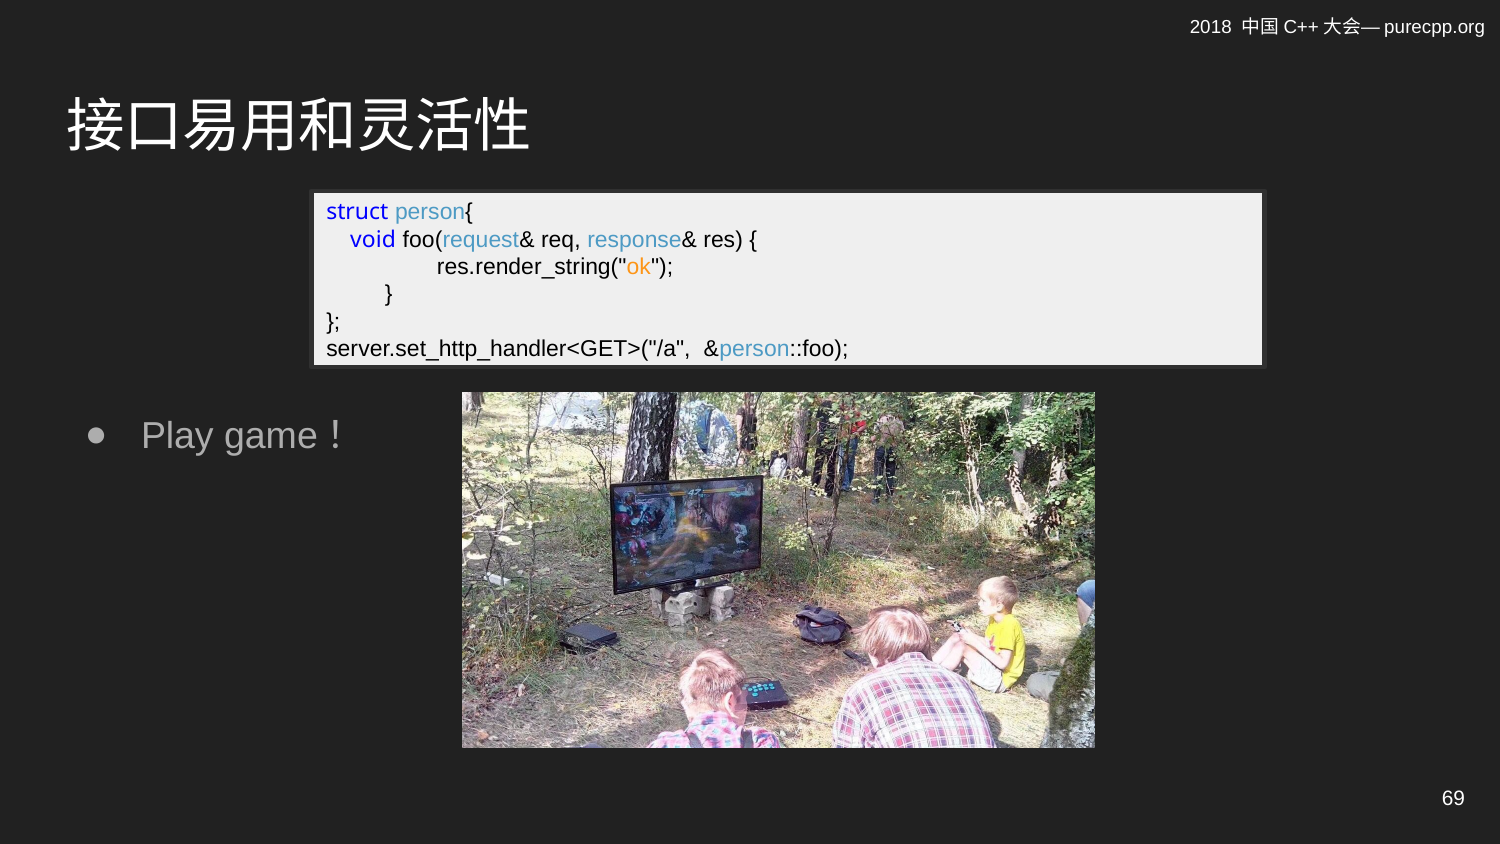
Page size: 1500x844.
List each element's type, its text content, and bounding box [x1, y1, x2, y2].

list Play game！ [51, 189, 1449, 750]
title 接口易用和灵活性 [51, 72, 1449, 167]
picture [462, 392, 1095, 749]
slide_number 69 [1389, 764, 1480, 830]
text_box struct person{ void foo(request& req, response& res) { res.render_string("ok"); } }; server.set_http_handler<GET>("/a", &person::foo); [311, 190, 1265, 368]
